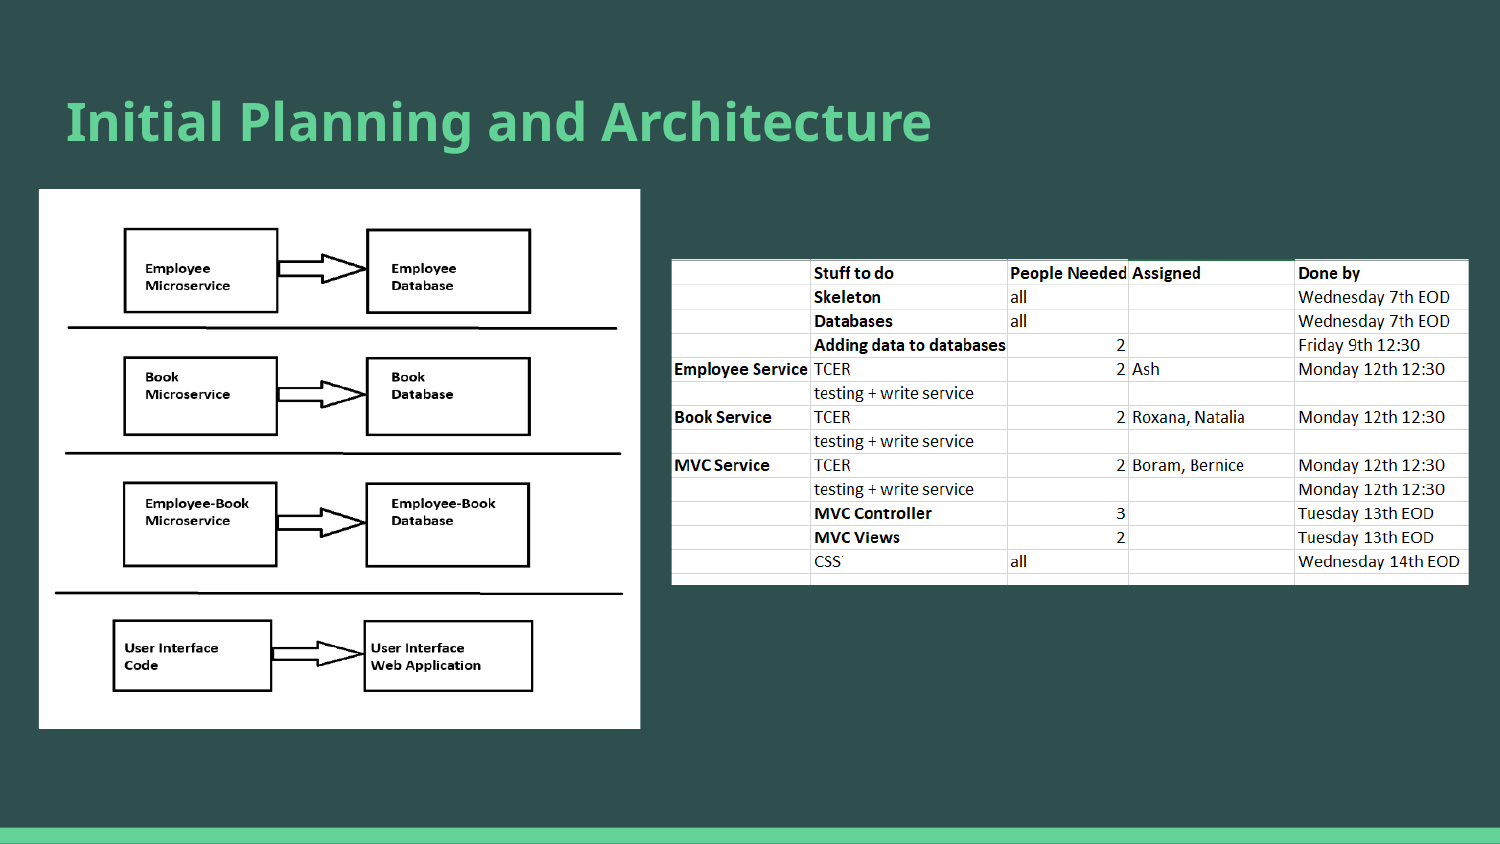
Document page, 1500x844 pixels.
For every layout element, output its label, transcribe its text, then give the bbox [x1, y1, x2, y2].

picture [38, 189, 641, 729]
title Initial Planning and Architecture [51, 72, 1449, 167]
picture [671, 259, 1469, 585]
